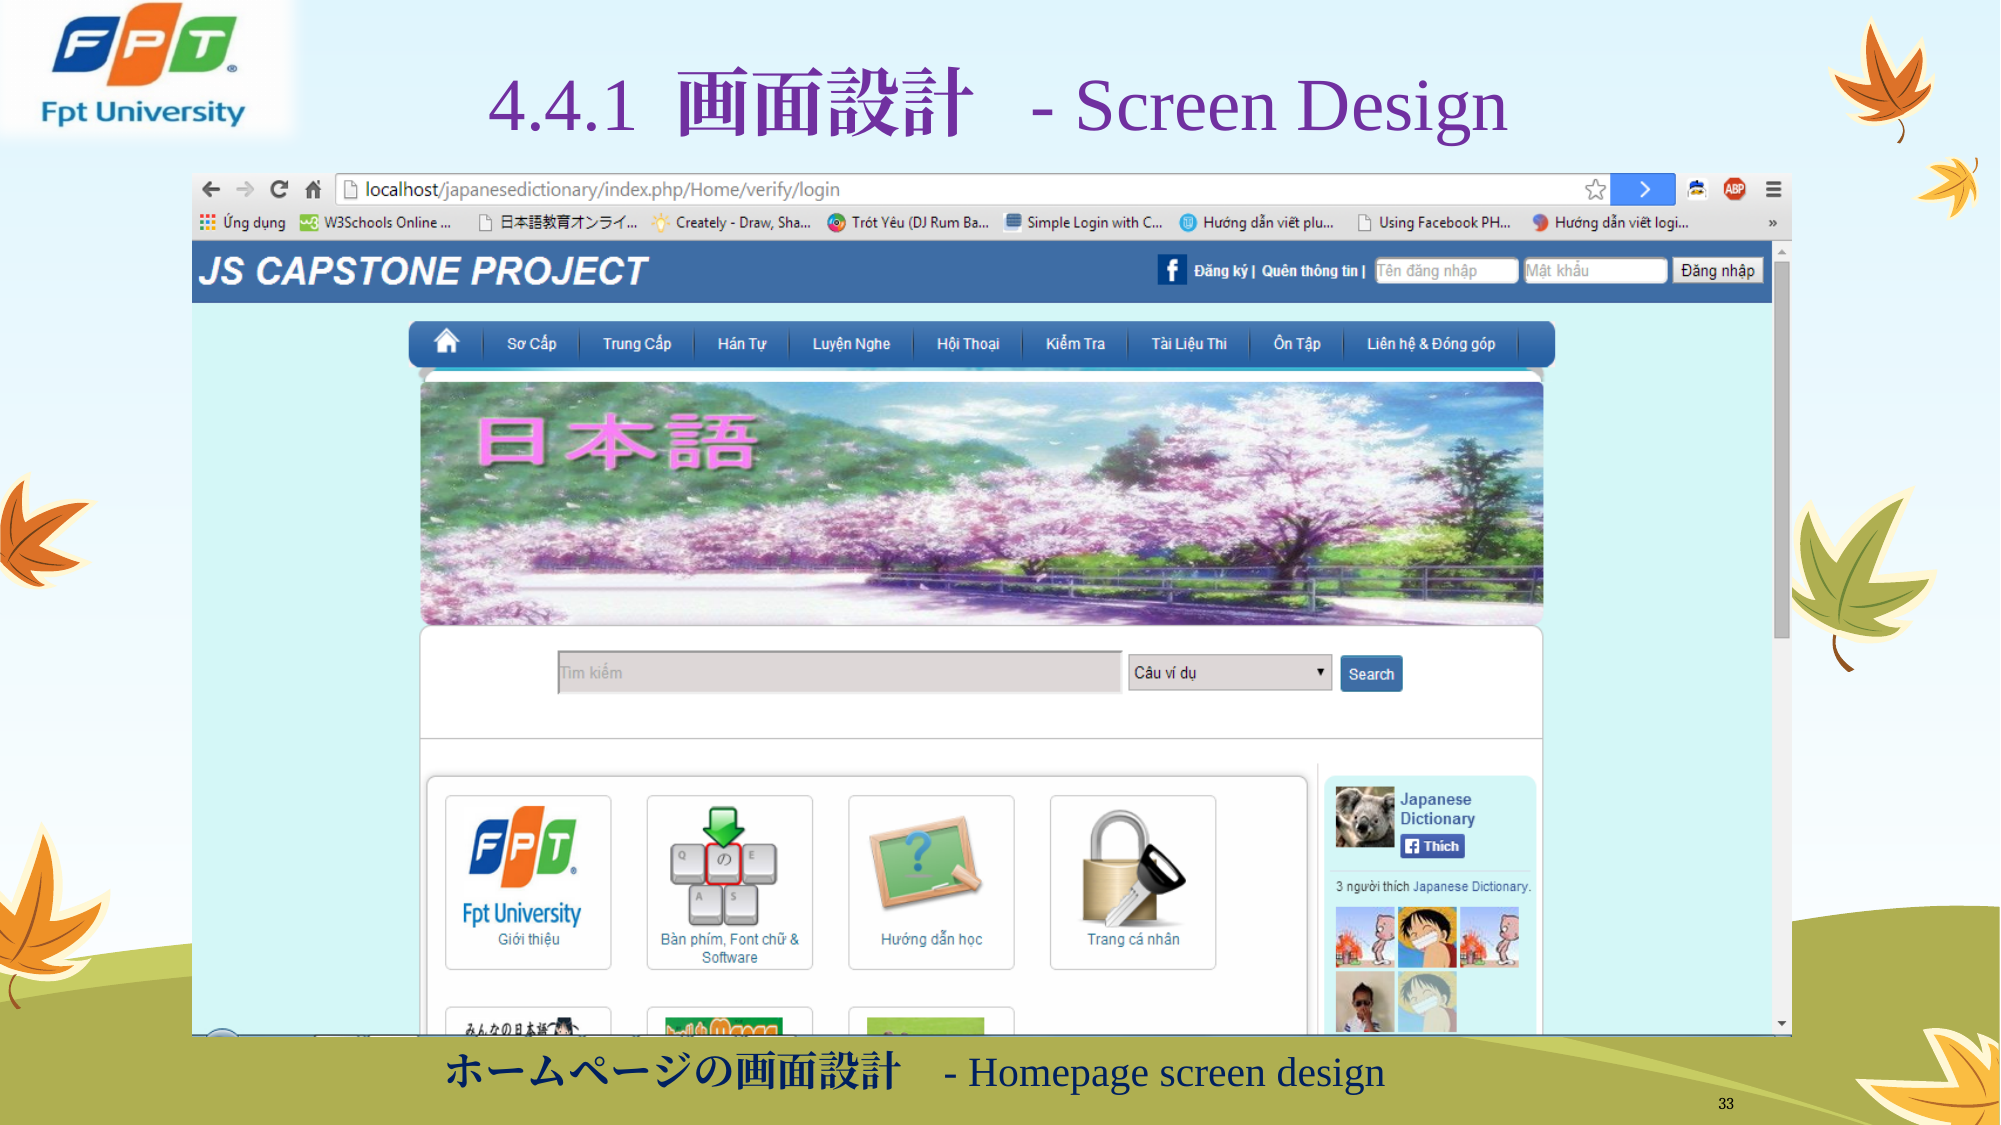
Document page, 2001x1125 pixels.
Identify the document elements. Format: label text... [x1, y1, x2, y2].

picture [0, 0, 312, 155]
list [192, 173, 1792, 1037]
title 4.4.1 画面設計 - Screen Design [312, 12, 1749, 155]
slide_number 33 [1644, 1083, 1750, 1122]
text_box ホームページの画面設計 - Homepage screen design [428, 1037, 1485, 1102]
